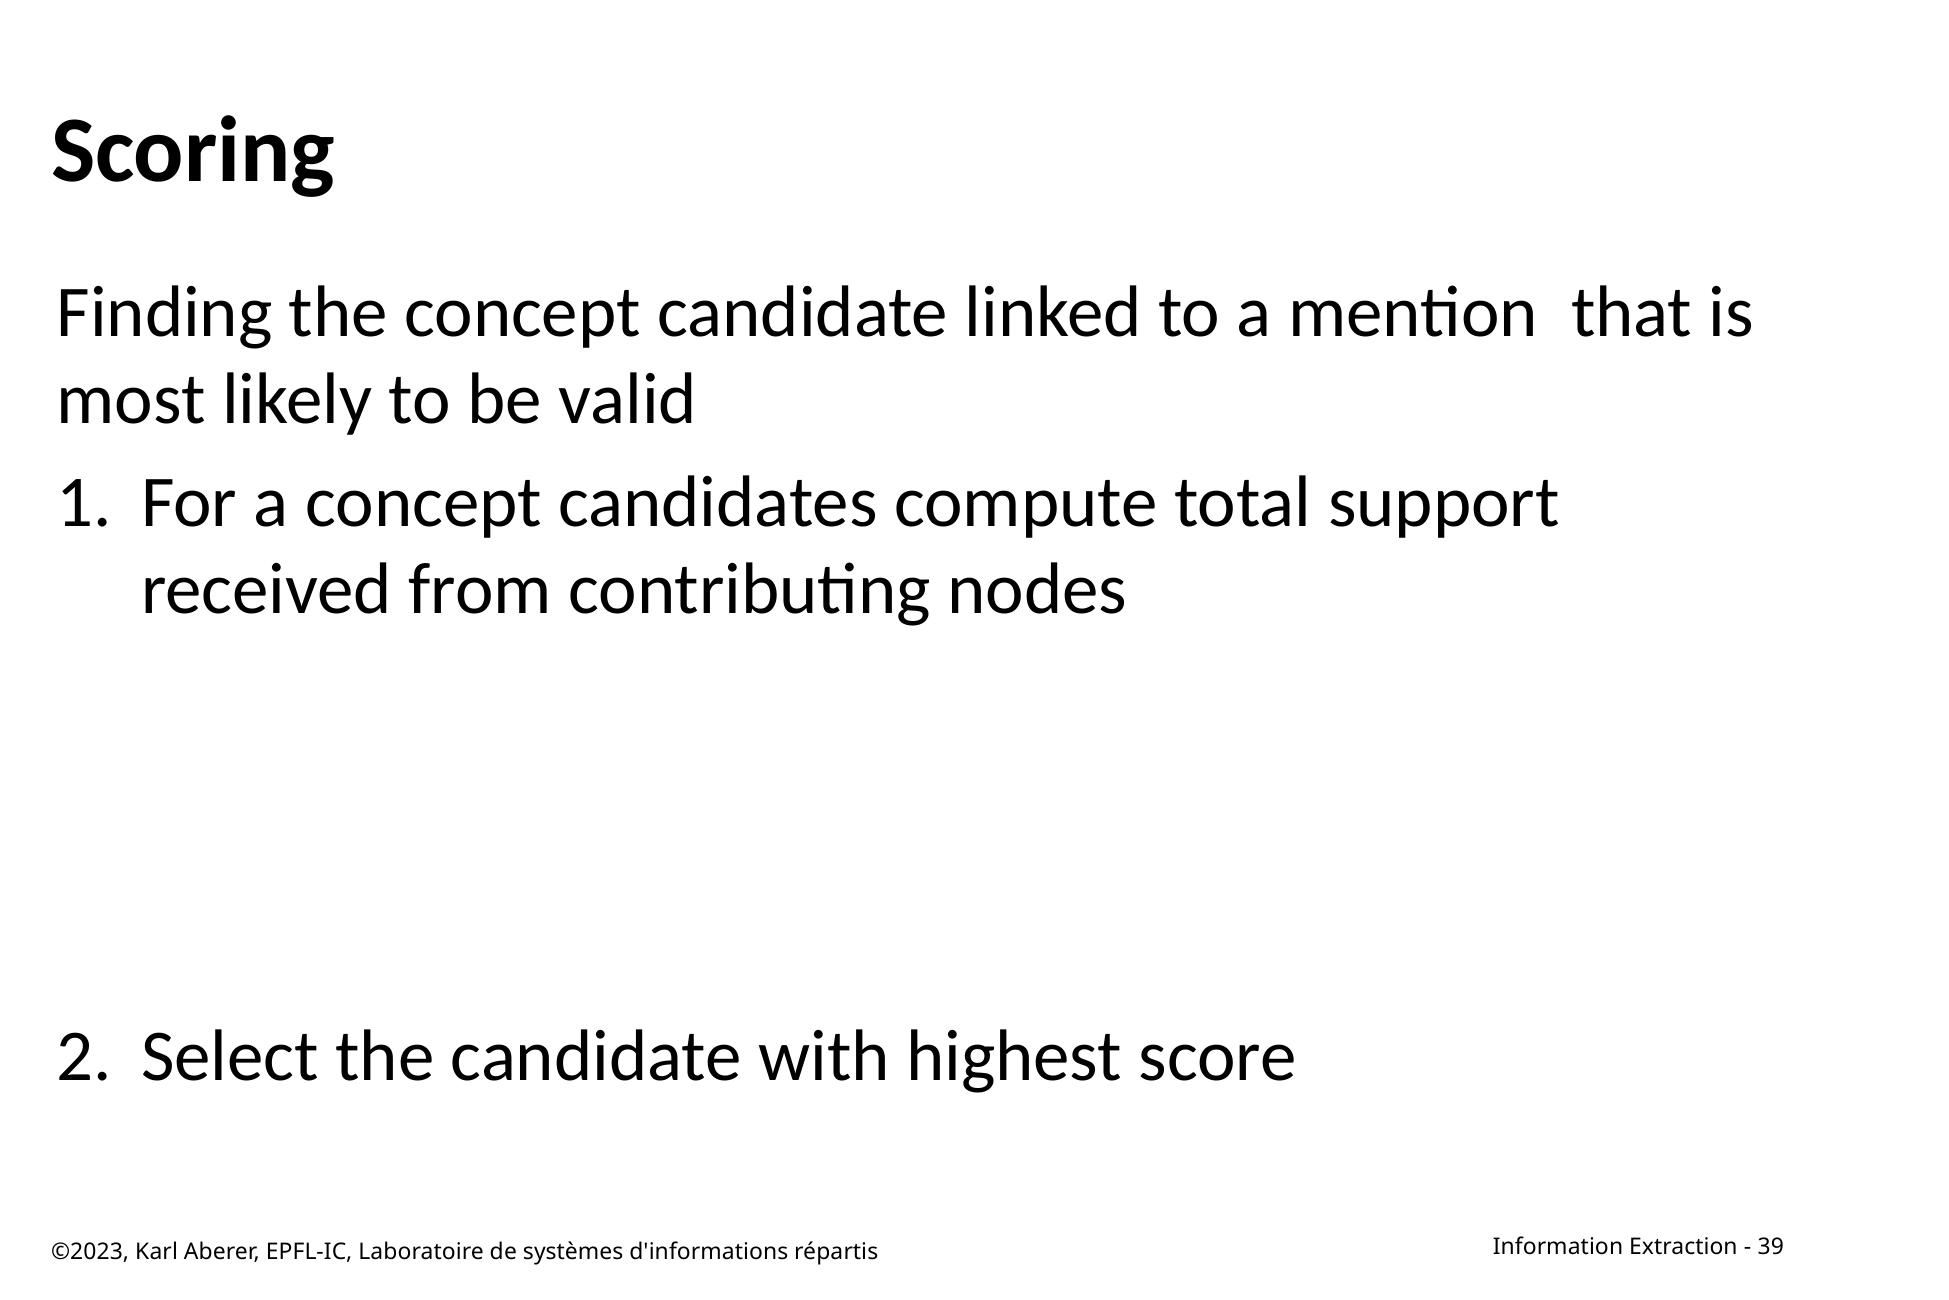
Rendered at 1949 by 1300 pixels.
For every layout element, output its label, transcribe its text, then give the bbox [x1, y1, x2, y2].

footer ©2023, Karl Aberer, EPFL-IC, Laboratoire de systèmes d'informations répartis [32, 1227, 1284, 1271]
title Scoring [32, 57, 1803, 232]
